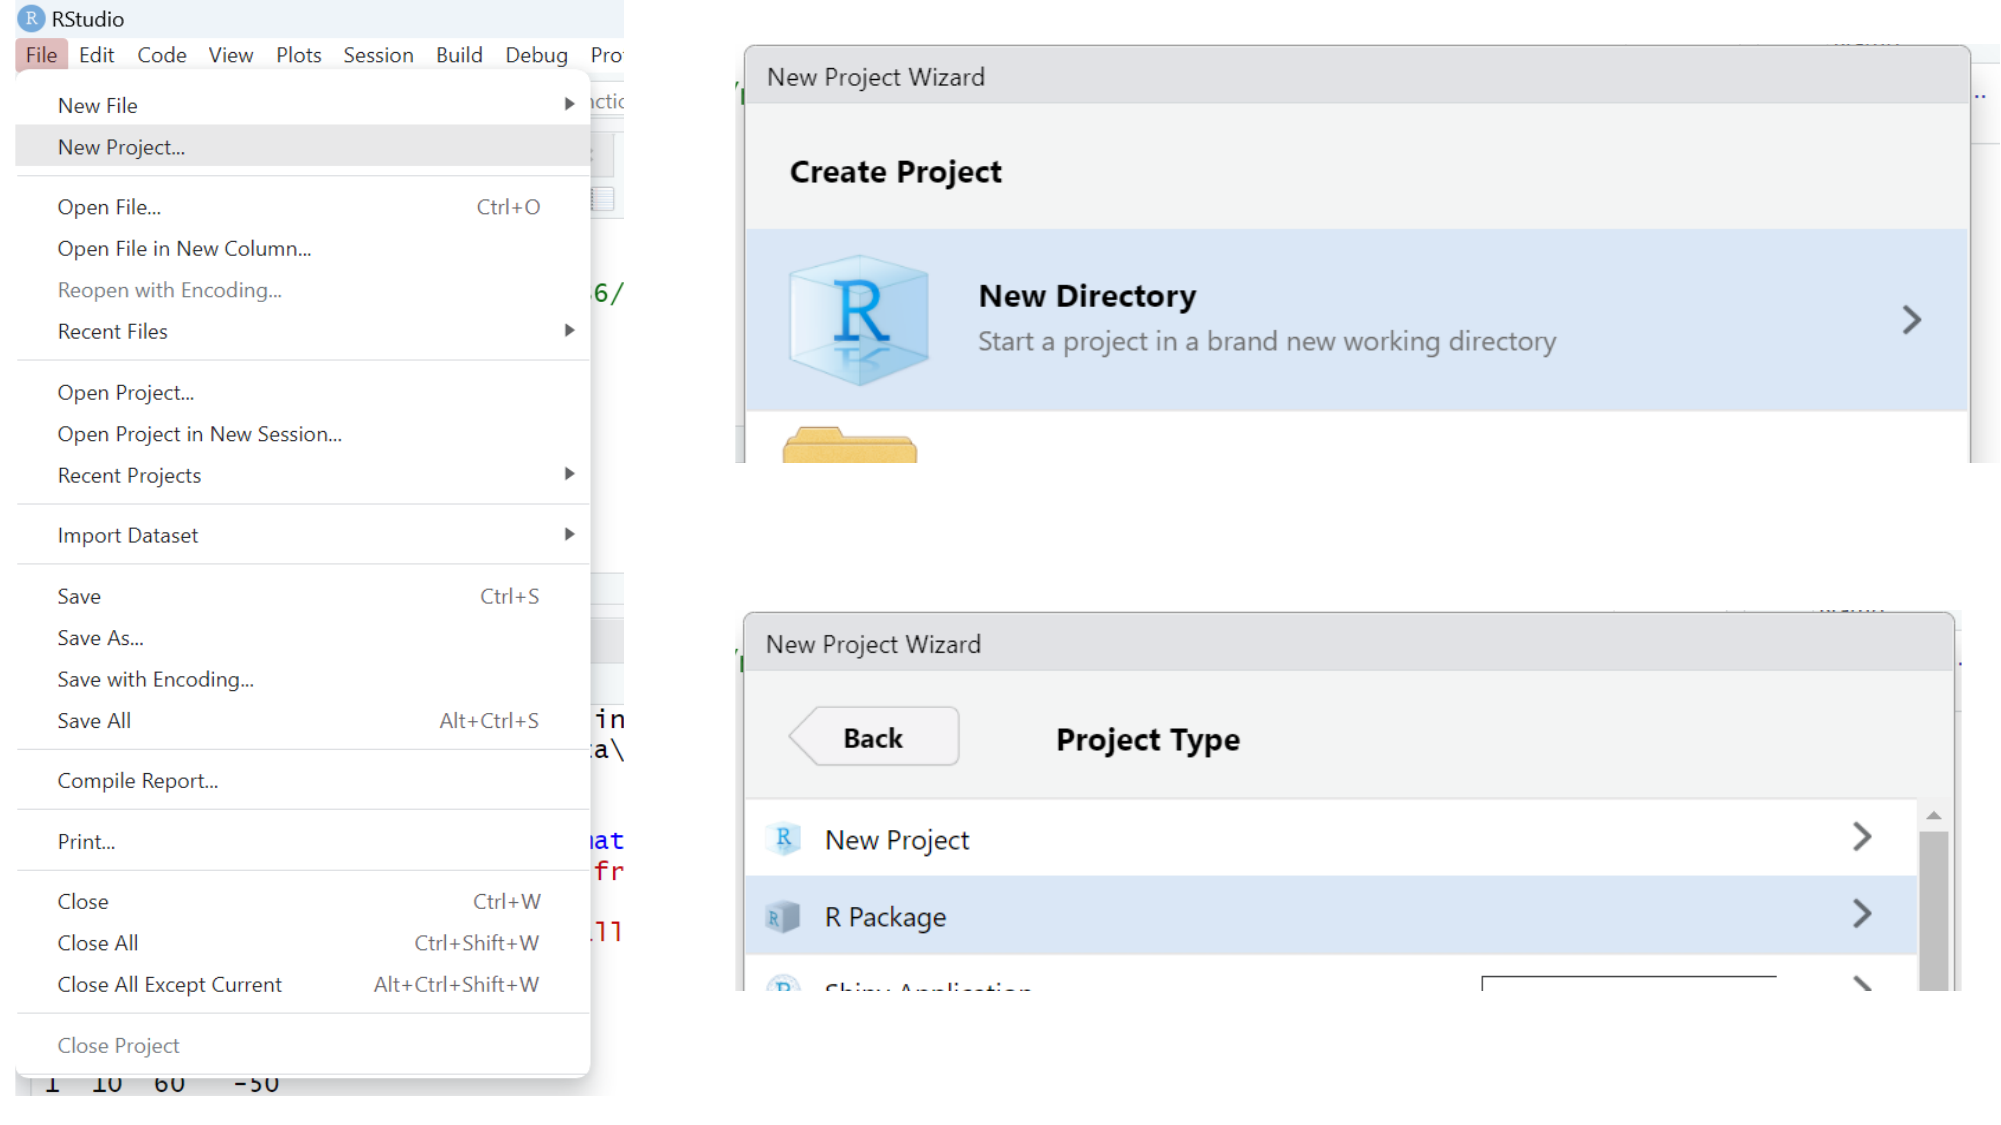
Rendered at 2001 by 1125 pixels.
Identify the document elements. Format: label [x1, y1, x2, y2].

picture [15, 0, 624, 1096]
list [735, 44, 2000, 463]
picture [735, 610, 1962, 991]
